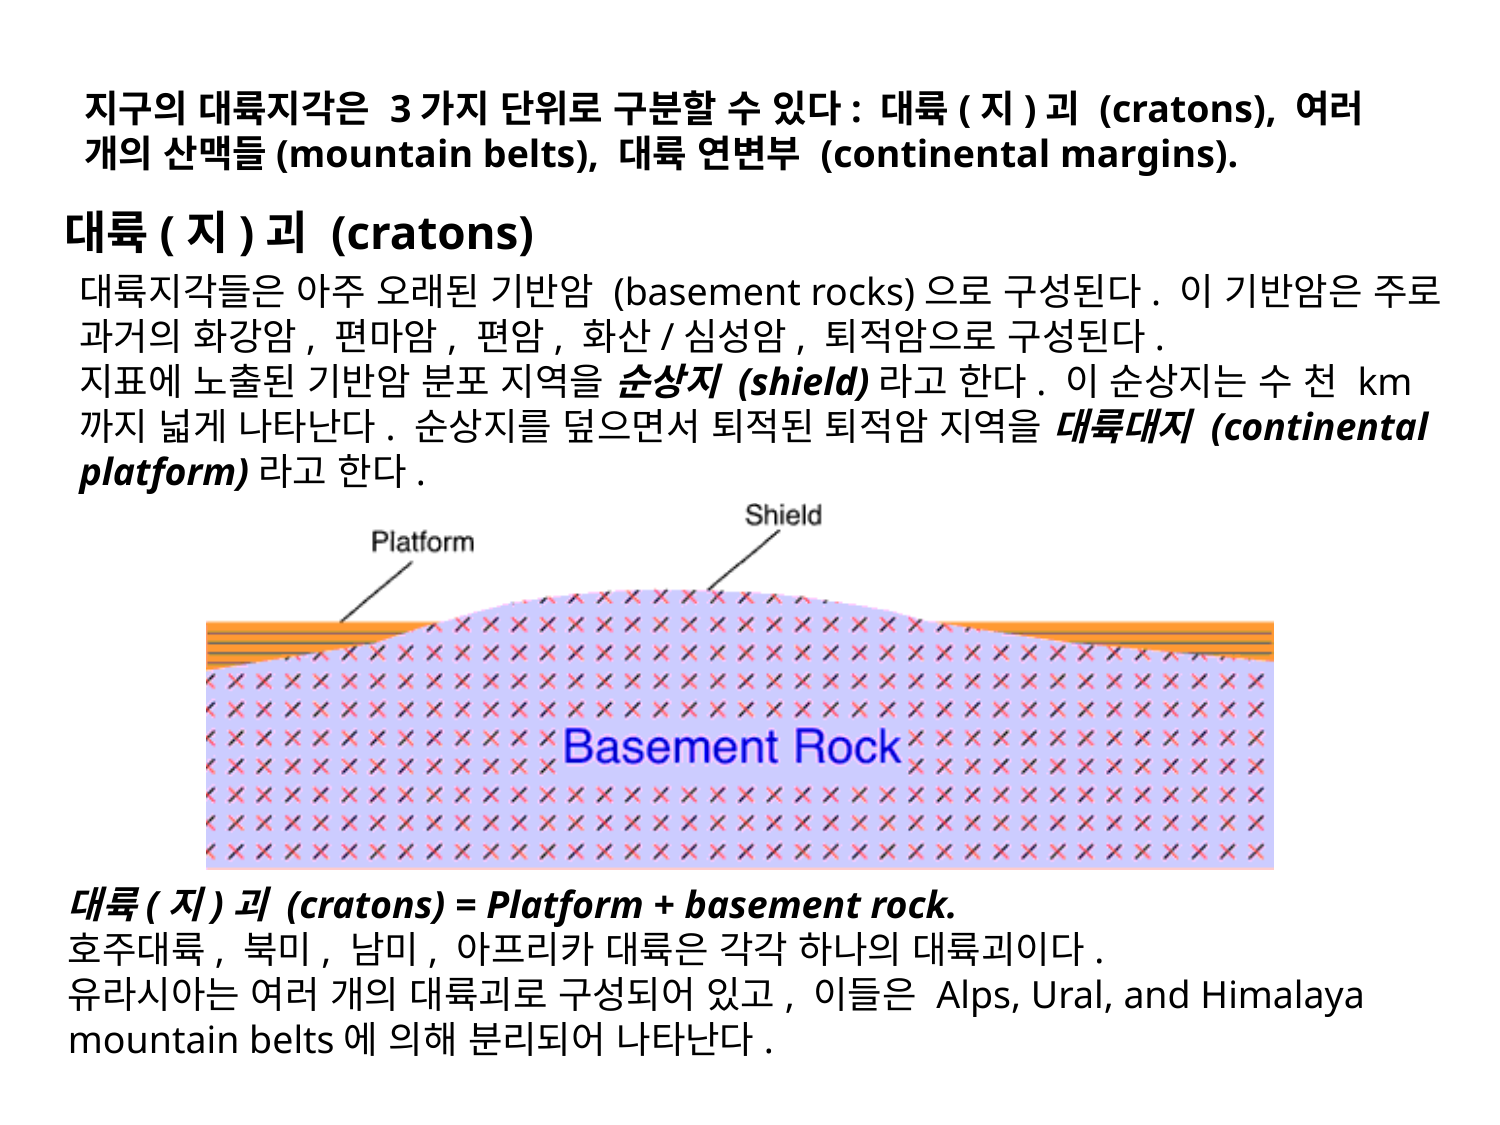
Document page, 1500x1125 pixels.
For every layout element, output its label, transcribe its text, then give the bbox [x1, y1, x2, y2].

text_box 대륙(지)괴 (cratons) [49, 196, 549, 266]
text_box 대륙(지)괴 (cratons) = Platform + basement rock. 호주대륙, 북미, 남미, 아프리카 대륙은 각각 하나의 대륙괴이다. 유라시아는 여러 개의 대륙괴로 구성되어 있고, 이들은 Alps, Ural, and Himalaya mountain belts에 의해 분리되어 나타난다. [53, 873, 1459, 1069]
picture [206, 502, 1274, 870]
text_box 대륙지각들은 아주 오래된 기반암 (basement rocks)으로 구성된다. 이 기반암은 주로 과거의 화강암, 편마암, 편암, 화산/심성암, 퇴적암으로 구성된다. 지표에 노출된 기반암 분포 지역을 순상지 (shield)라고 한다. 이 순상지는 수 천 km까지 넓게 나타난다. 순상지를 덮으면서 퇴적된 퇴적암 지역을 대륙대지 (continental platform)라고 한다. [64, 261, 1459, 501]
text_box 지구의 대륙지각은 3가지 단위로 구분할 수 있다: 대륙(지)괴 (cratons), 여러 개의 산맥들(mountain belts), 대륙 연변부 (continental margins). [69, 78, 1396, 183]
